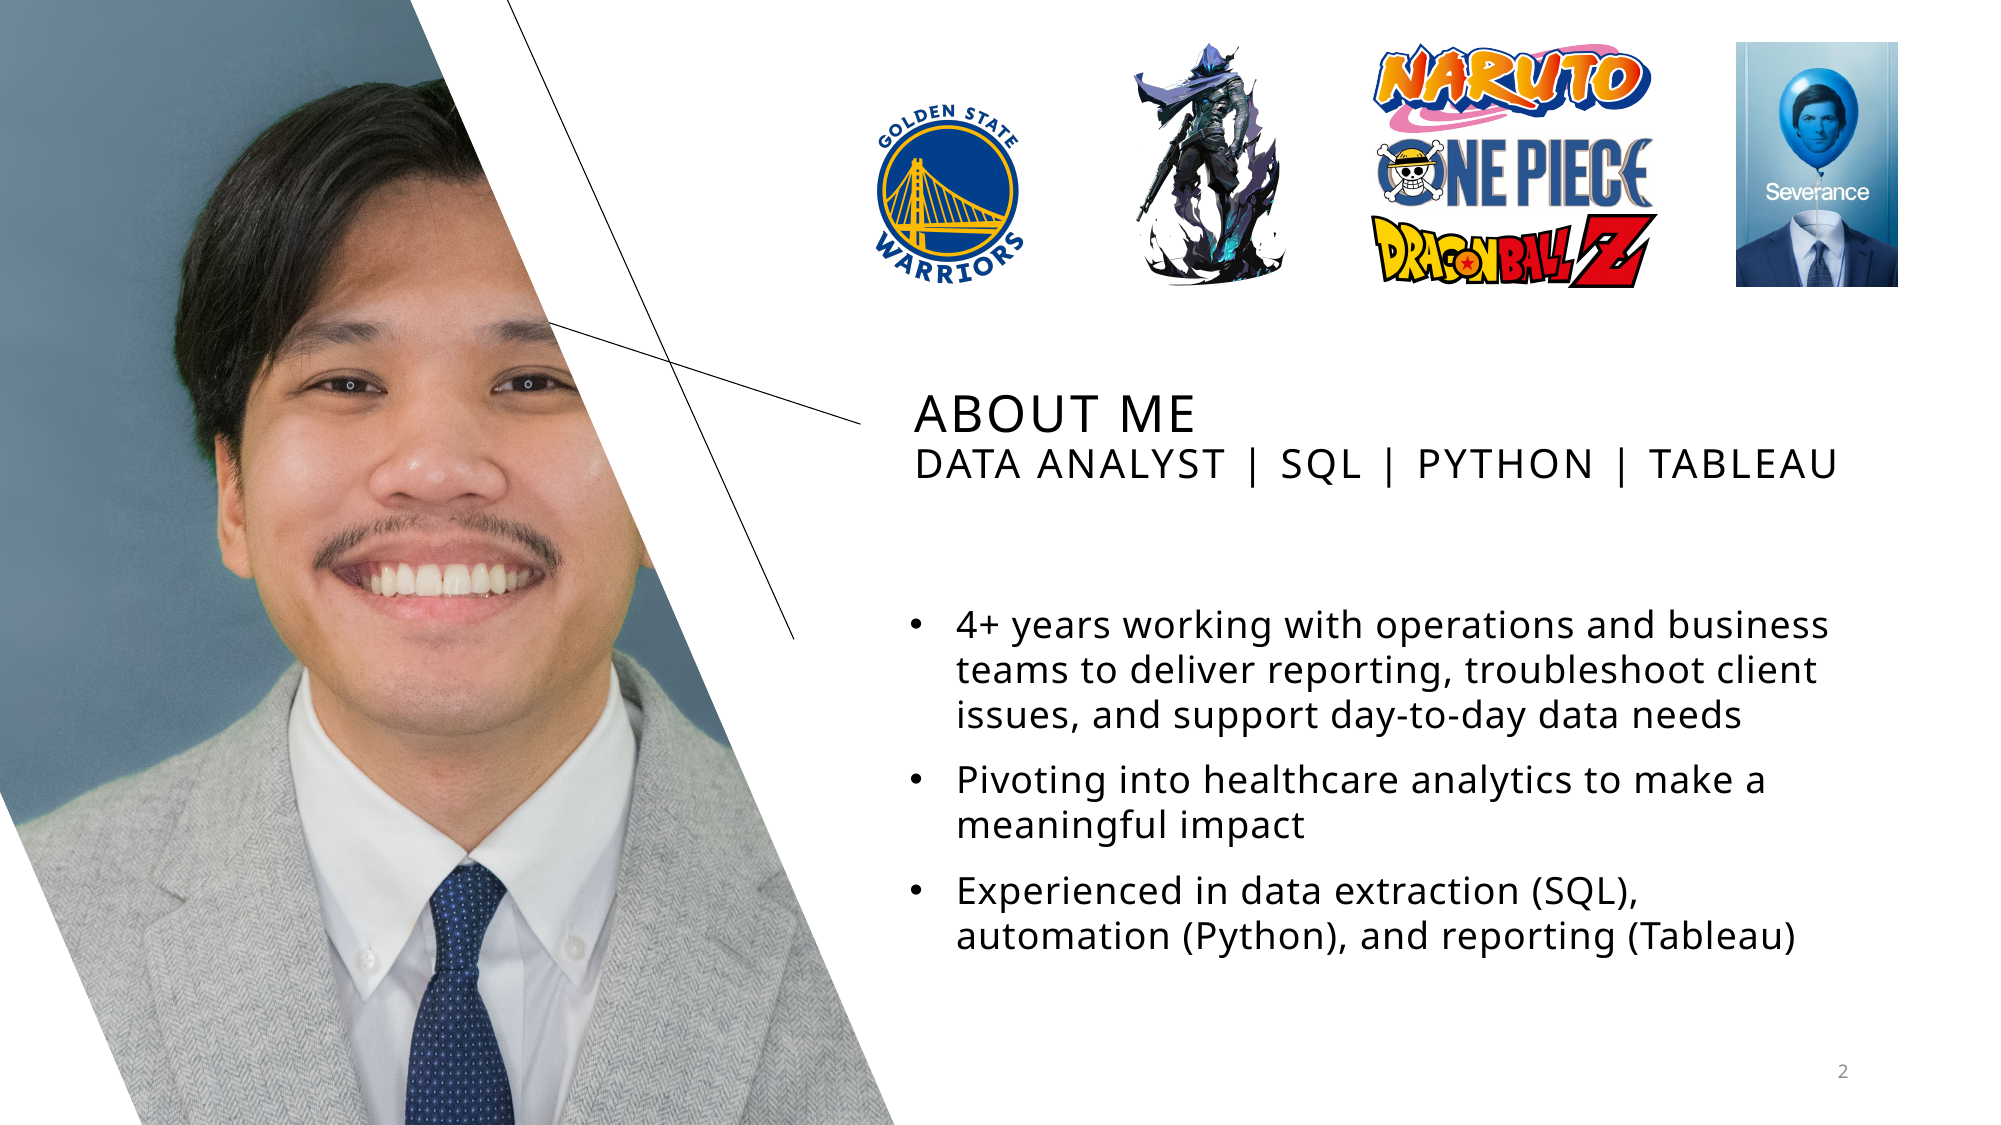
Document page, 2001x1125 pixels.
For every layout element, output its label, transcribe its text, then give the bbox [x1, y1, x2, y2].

title ABOUT ME DATA ANALYST | SQL | PYTHON | TABLEAU [899, 358, 1865, 557]
list 4+ years working with operations and business teams to deliver reporting, troubleshoot client issues, and support day-to-day data needs Pivoting into healthcare analytics to make a meaningful impact Experienced in data extraction (SQL), automation (Python), and reporting (Tableau) [895, 600, 1864, 1017]
picture [0, 0, 1679, 1125]
picture [1736, 42, 1899, 287]
slide_number 2 [1701, 1042, 1864, 1103]
